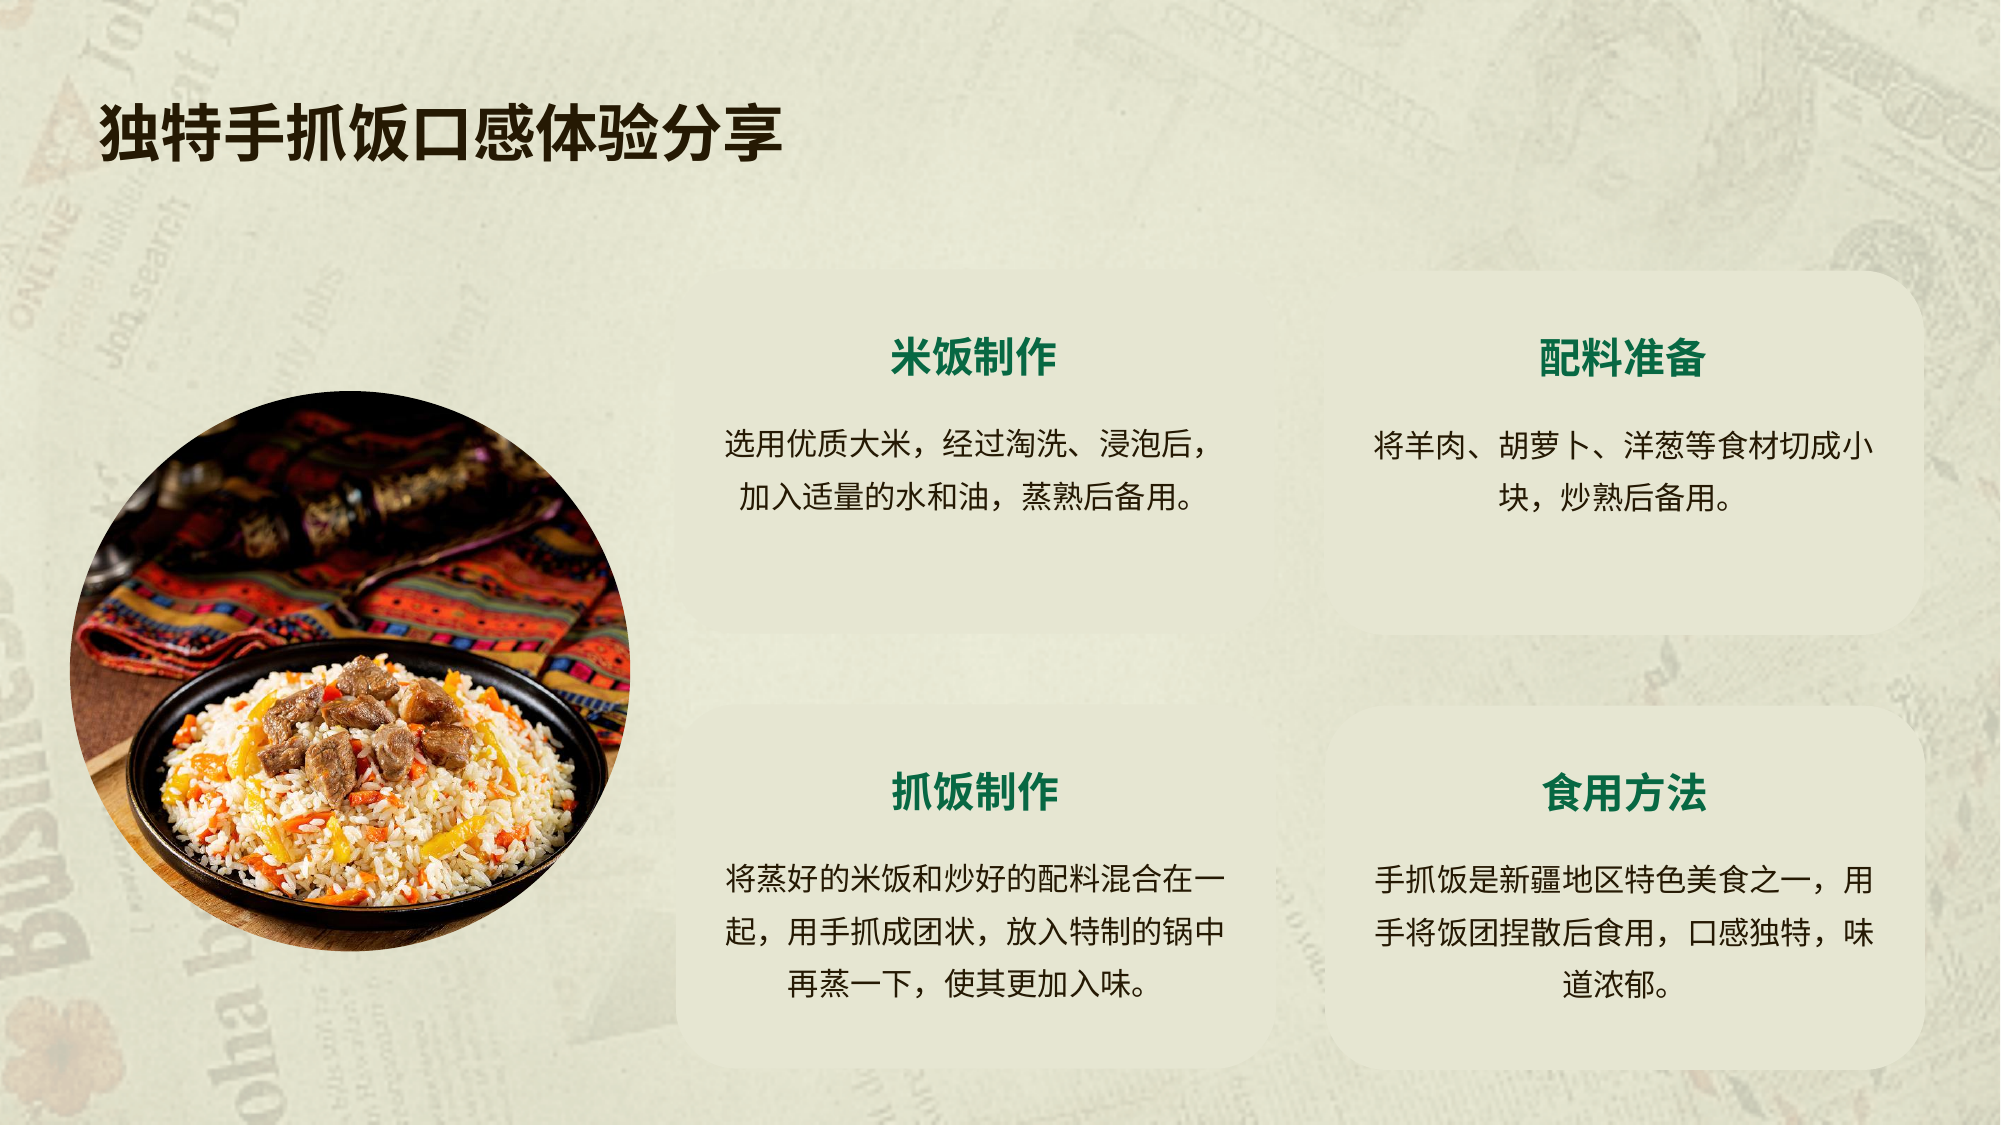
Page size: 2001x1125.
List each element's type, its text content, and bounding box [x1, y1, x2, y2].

text_box [674, 269, 1275, 634]
picture [0, 0, 2001, 1125]
text_box 食用方法 [1357, 746, 1892, 828]
text_box 将羊肉、胡萝卜、洋葱等食材切成小块，炒熟后备用。 [1356, 405, 1890, 579]
text_box 将蒸好的米饭和炒好的配料混合在一起，用手抓成团状，放入特制的锅中再蒸一下，使其更加入味。 [708, 839, 1242, 1013]
text_box 抓饭制作 [708, 745, 1242, 826]
text_box [1323, 270, 1924, 635]
text_box 独特手抓饭口感体验分享 [78, 43, 1922, 189]
text_box [1325, 705, 1926, 1070]
text_box 选用优质大米，经过淘洗、浸泡后，加入适量的水和油，蒸熟后备用。 [707, 404, 1241, 578]
text_box [675, 704, 1276, 1069]
text_box 手抓饭是新疆地区特色美食之一，用手将饭团捏散后食用，口感独特，味道浓郁。 [1357, 840, 1892, 1014]
text_box 米饭制作 [707, 310, 1241, 391]
text_box 配料准备 [1356, 311, 1890, 393]
